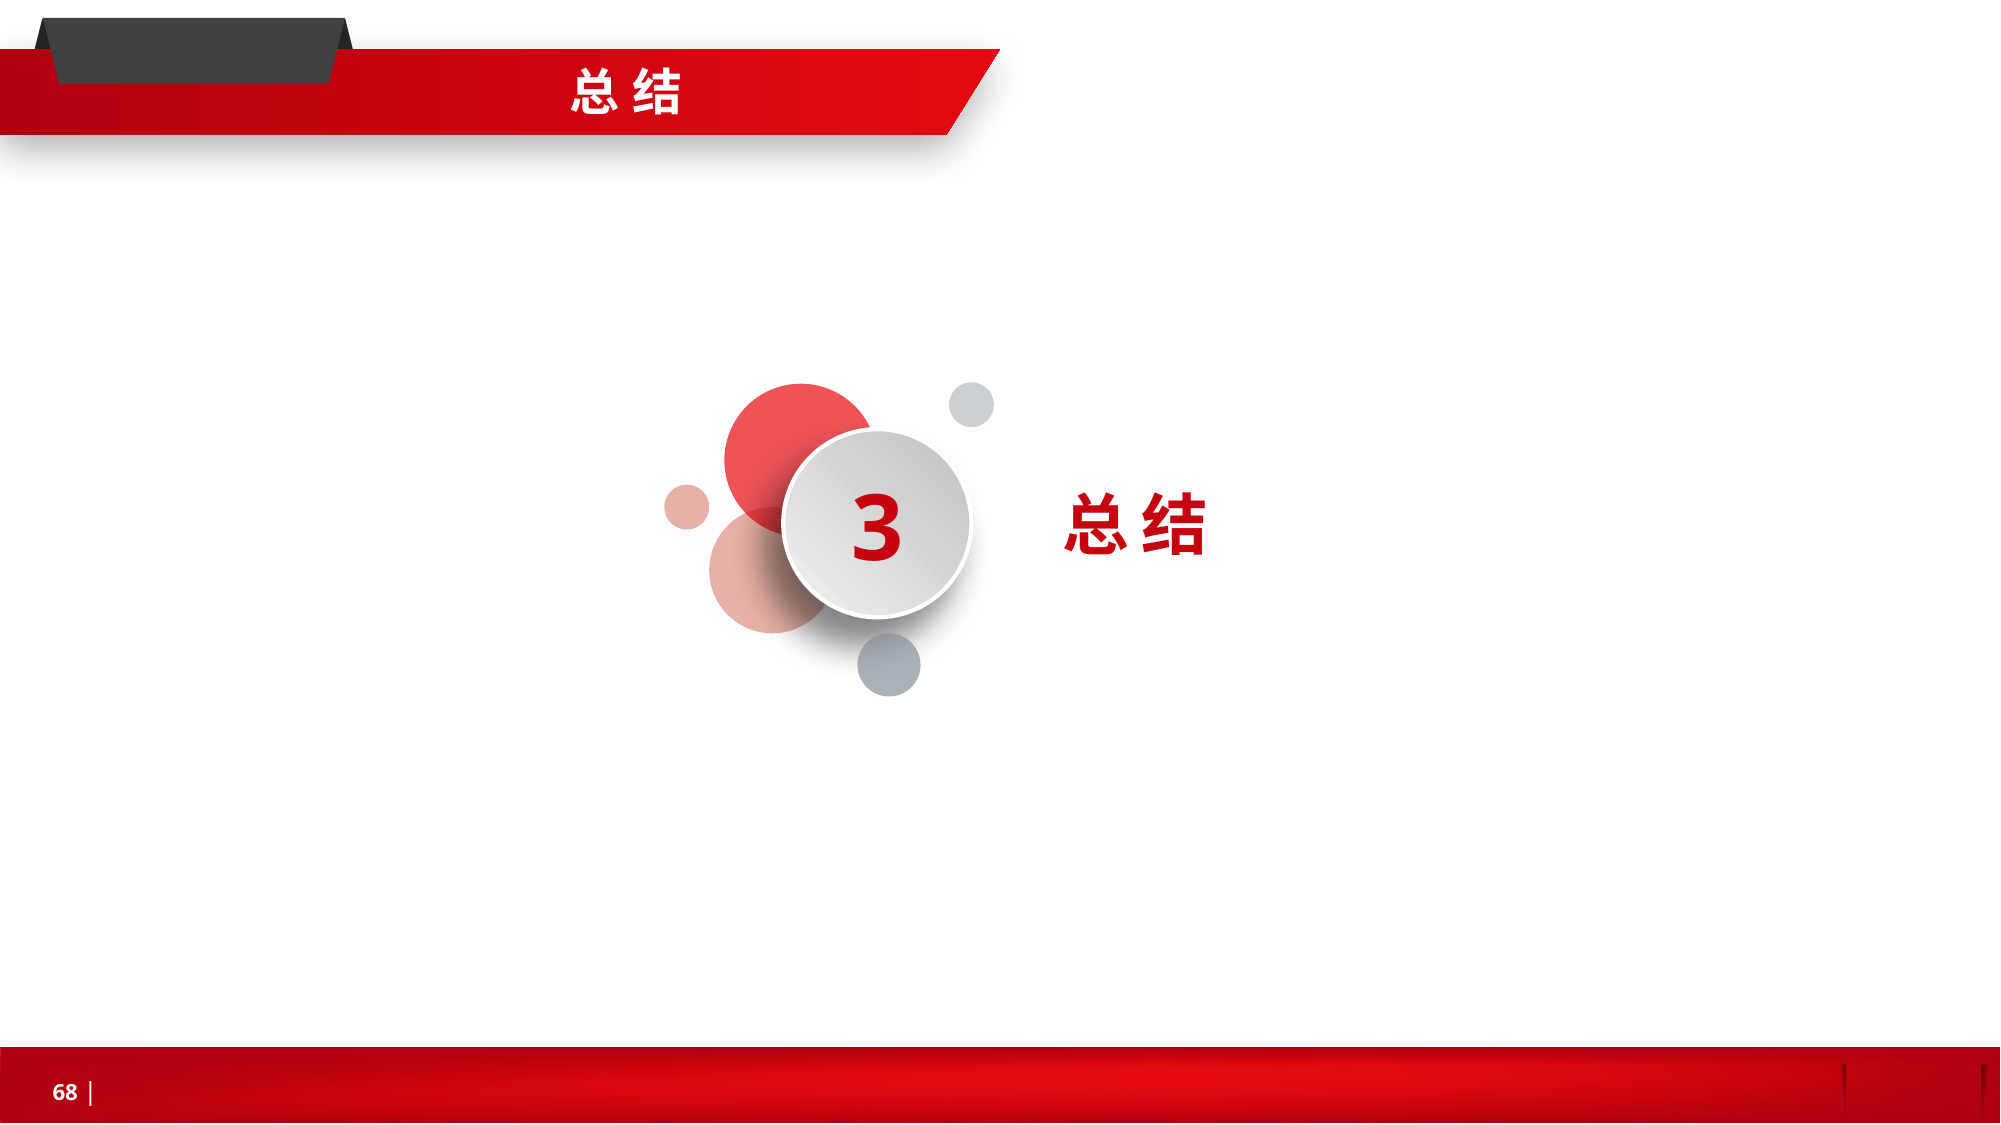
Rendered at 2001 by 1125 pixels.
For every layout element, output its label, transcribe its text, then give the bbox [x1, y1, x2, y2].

text_box [664, 484, 710, 530]
text_box [857, 633, 921, 697]
text_box [724, 383, 870, 513]
list 总结 [569, 60, 835, 132]
text_box [709, 513, 773, 634]
text_box [949, 382, 994, 428]
text_box 总结 [1003, 474, 1497, 563]
text_box 3 [781, 427, 974, 620]
picture [0, 1047, 2000, 1123]
